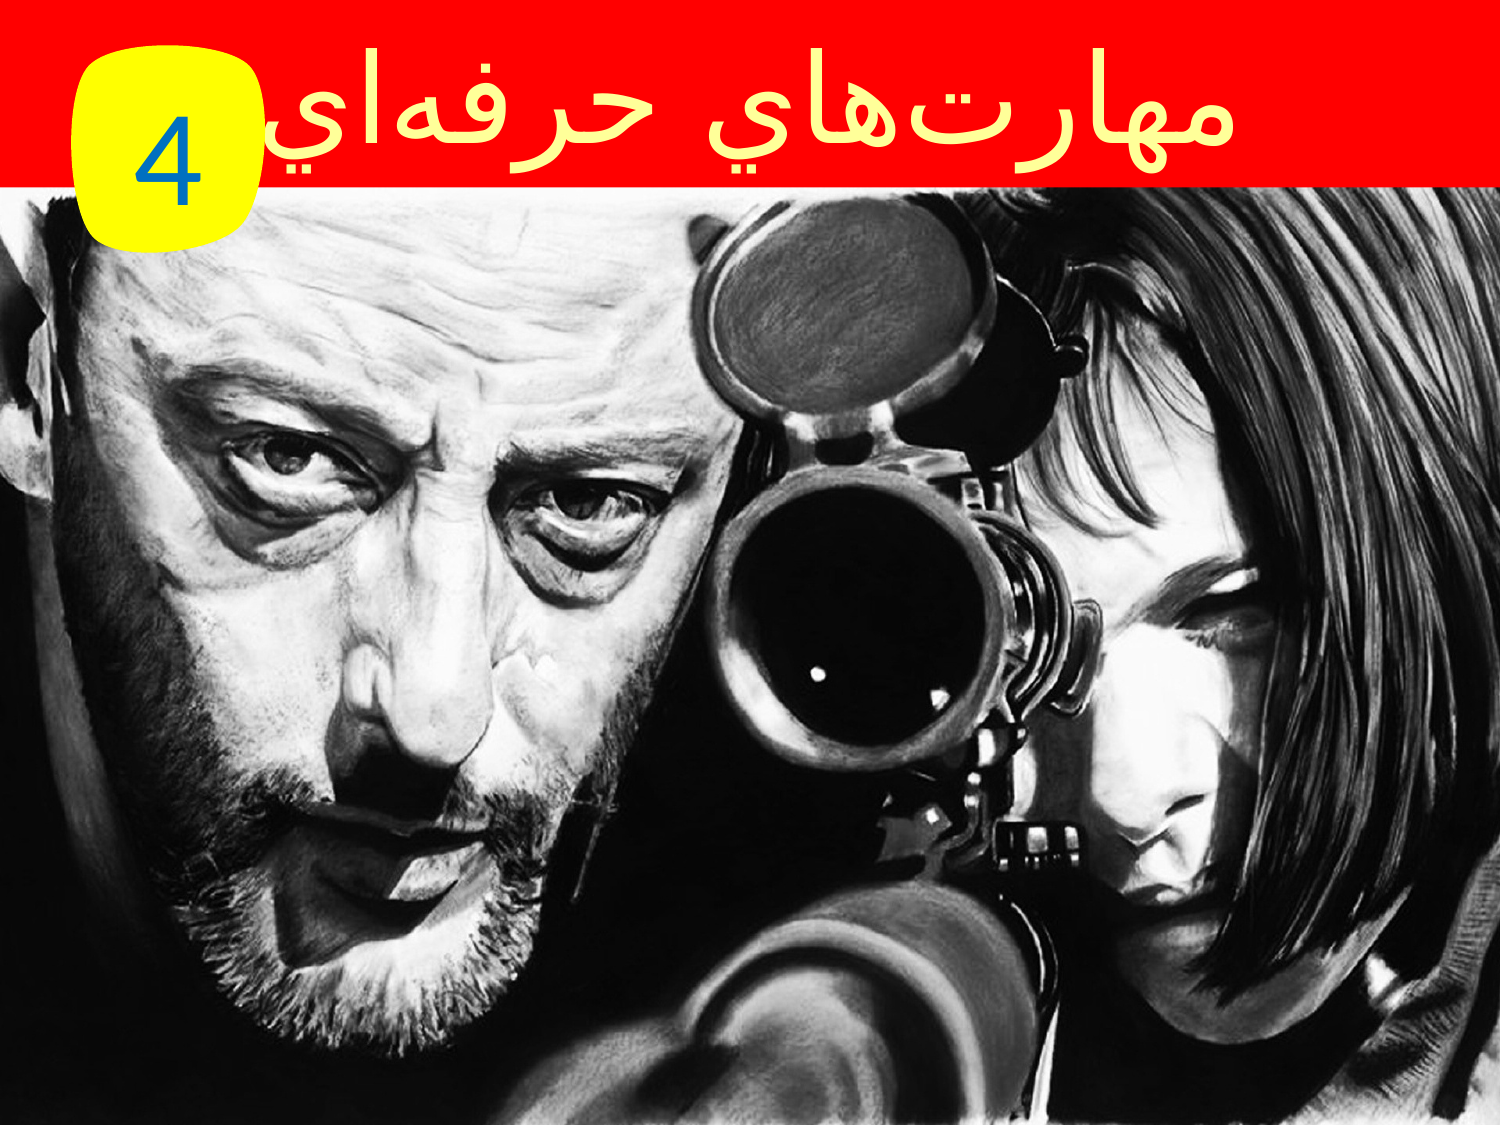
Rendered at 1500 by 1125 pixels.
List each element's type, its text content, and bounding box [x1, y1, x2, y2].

picture [0, 187, 1500, 1125]
text_box 4 [69, 43, 268, 185]
text_box مهارت‌هاي حرفه‌اي [0, 0, 1500, 187]
